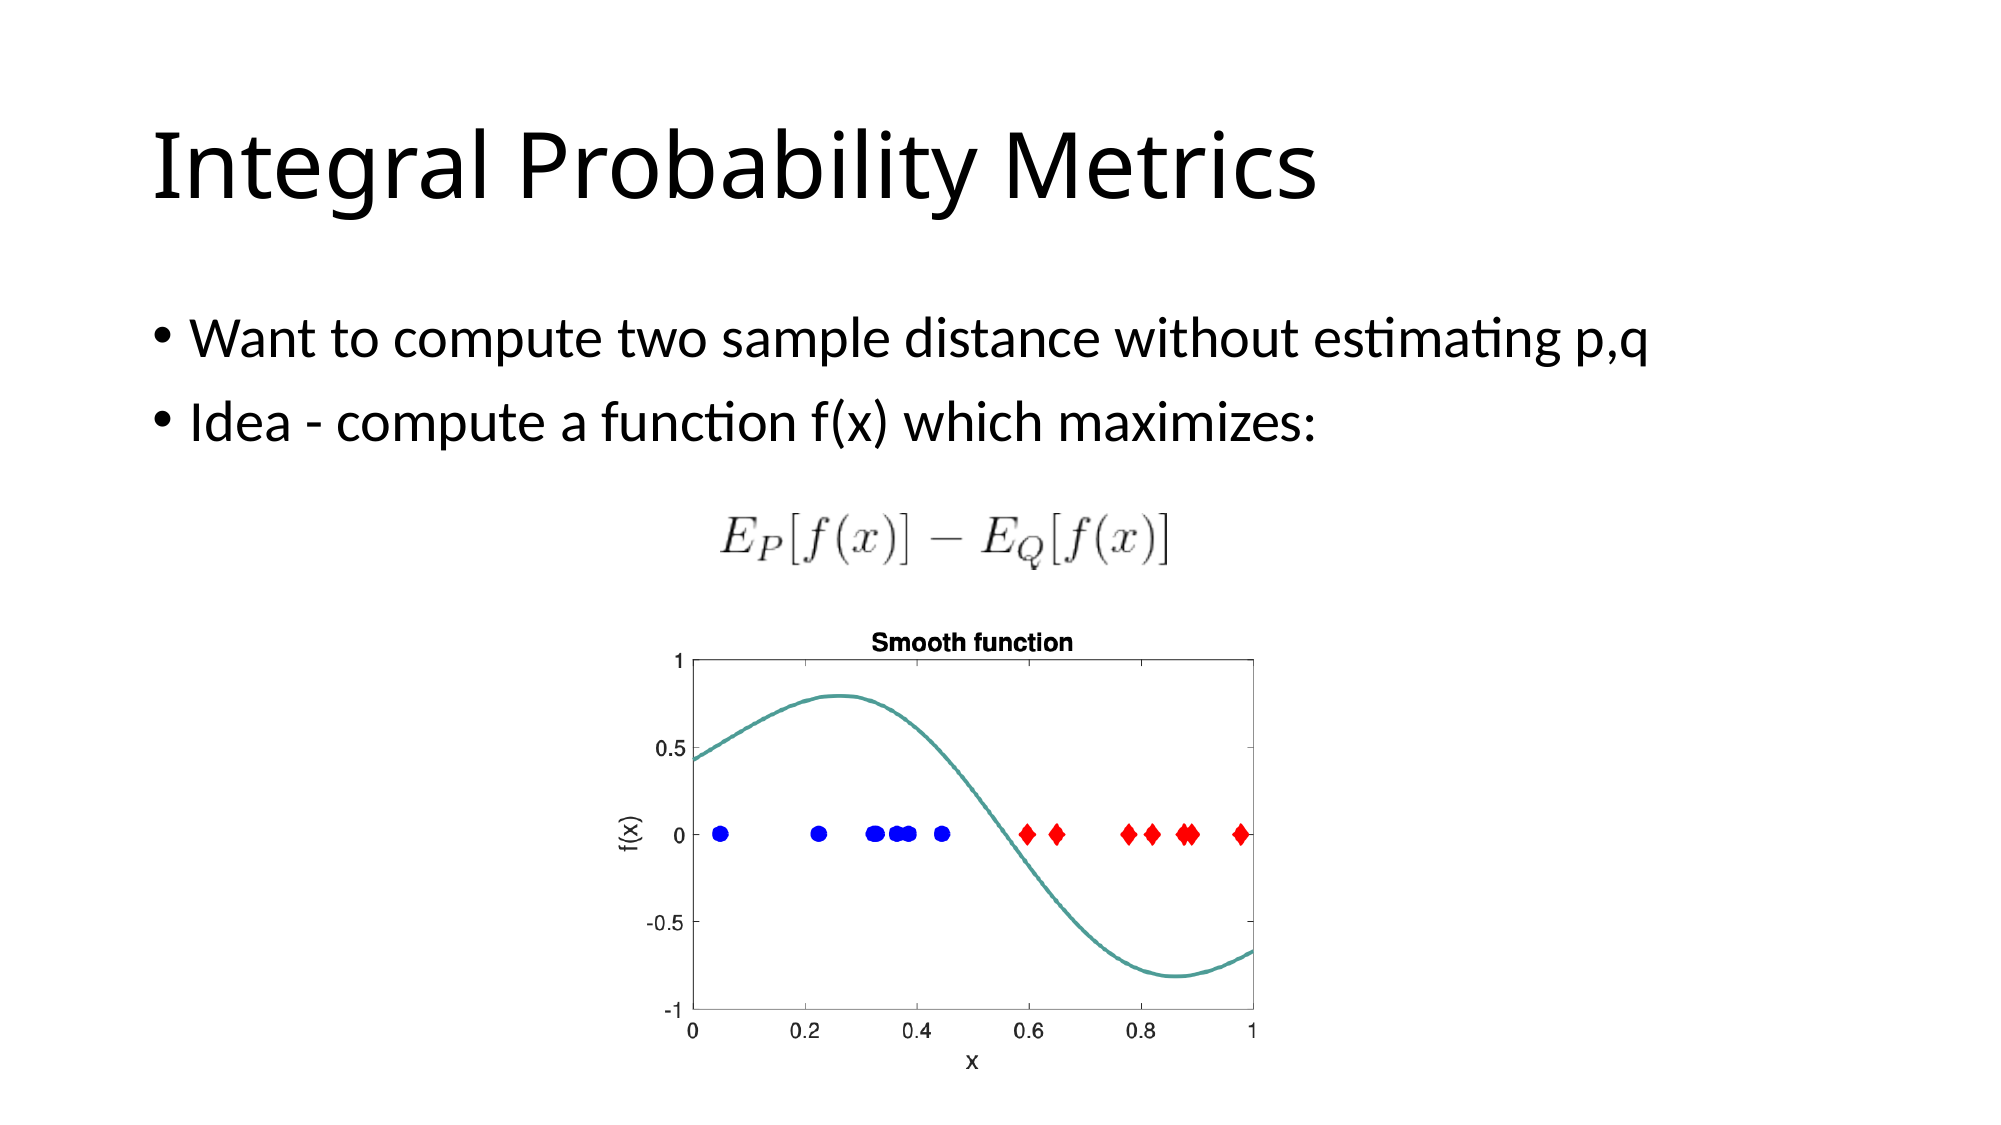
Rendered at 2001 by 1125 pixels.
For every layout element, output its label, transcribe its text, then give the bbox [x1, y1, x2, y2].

picture [720, 513, 1167, 571]
title Integral Probability Metrics [137, 59, 1863, 278]
list Want to compute two sample distance without estimating p,q Idea - compute a function f(x) which maximizes: [137, 299, 1863, 1014]
picture [593, 619, 1293, 1094]
